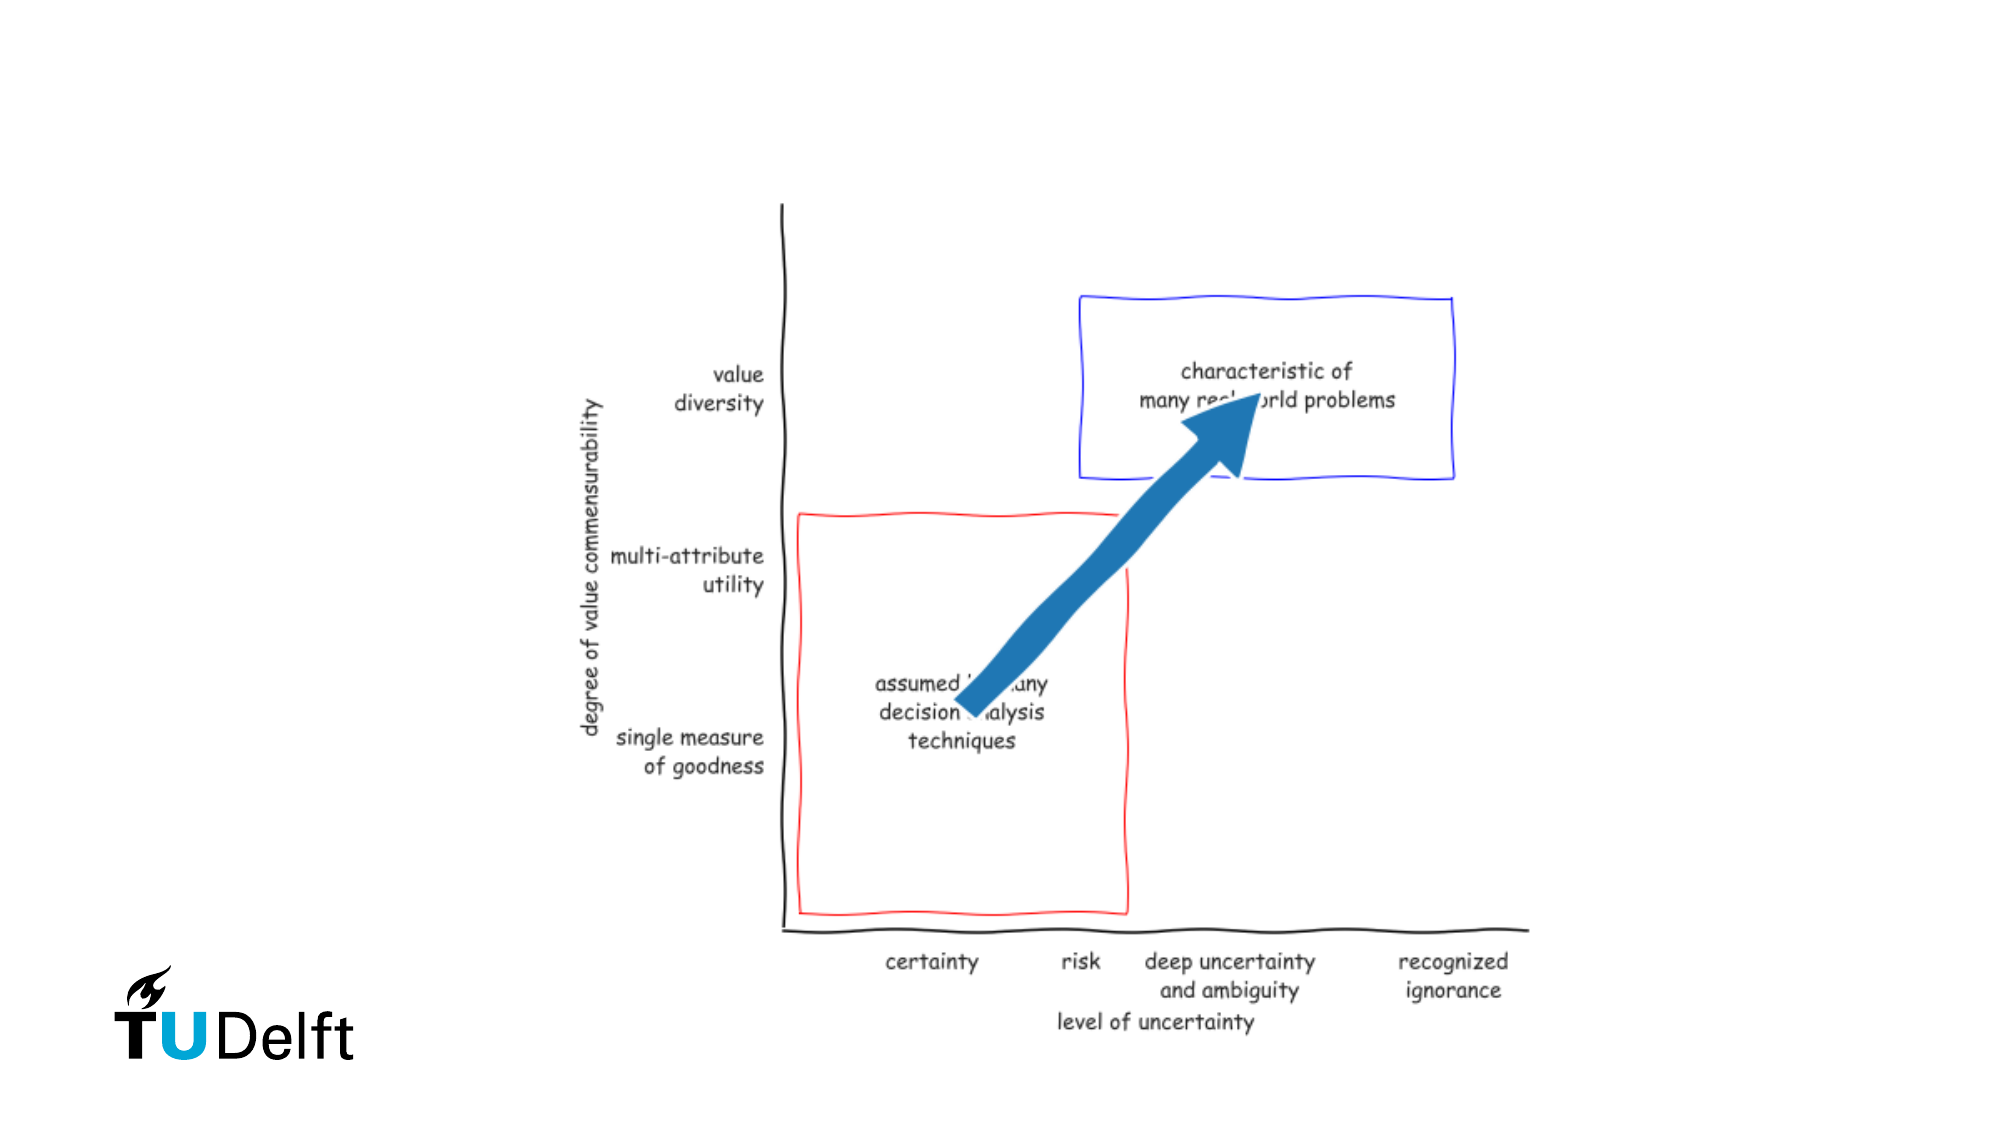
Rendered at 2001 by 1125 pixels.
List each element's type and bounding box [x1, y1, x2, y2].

picture [567, 182, 1553, 1048]
